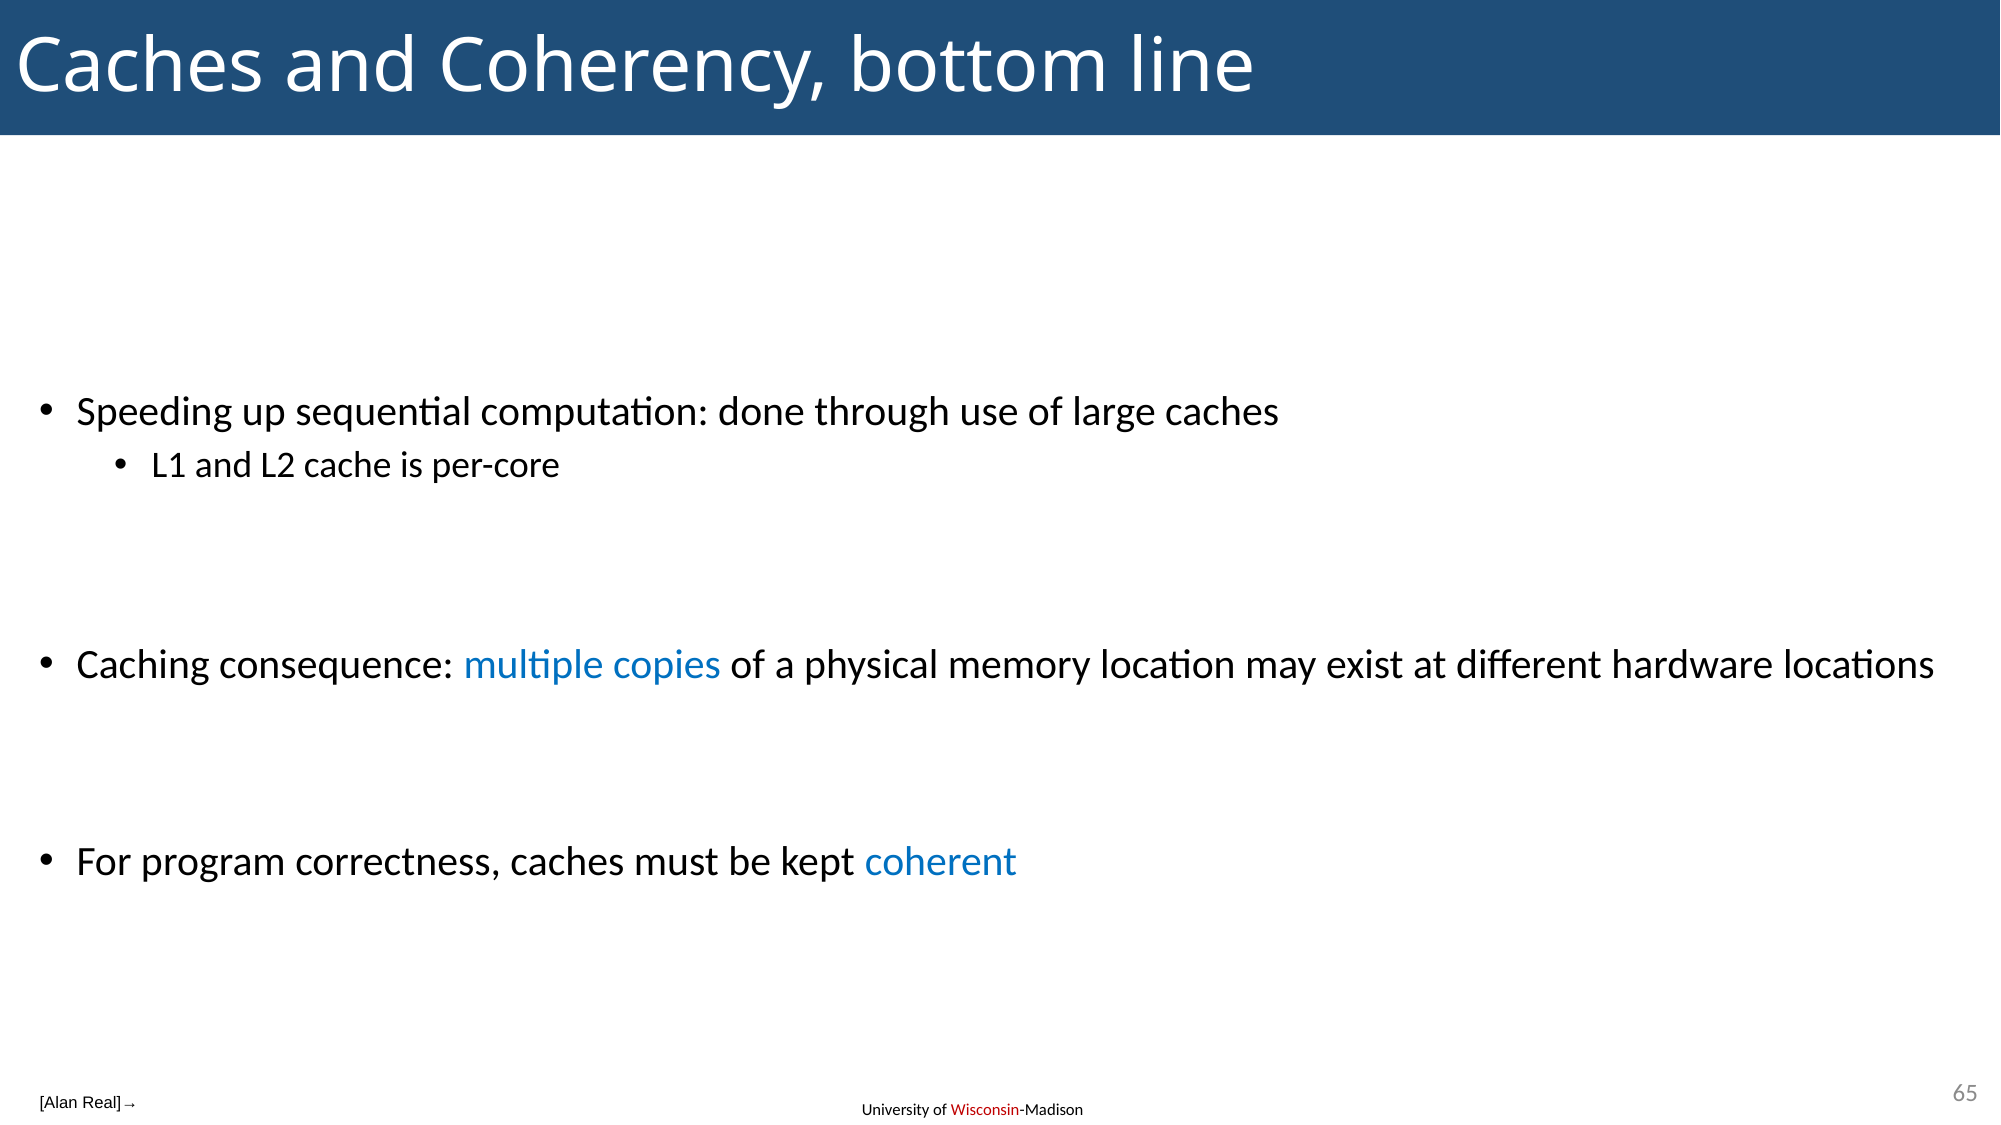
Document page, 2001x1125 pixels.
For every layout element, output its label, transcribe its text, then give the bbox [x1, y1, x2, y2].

slide_number 65 [1879, 1069, 1994, 1114]
text_box [Alan Real]→ [24, 1084, 154, 1120]
list Speeding up sequential computation: done through use of large caches L1 and L2 cache is per-core Caching consequence: multiple copies of a physical memory location may exist at different hardware locations For program correctness, caches must be kept coherent [24, 245, 1987, 1055]
title Caches and Coherency, bottom line [0, 0, 2000, 136]
